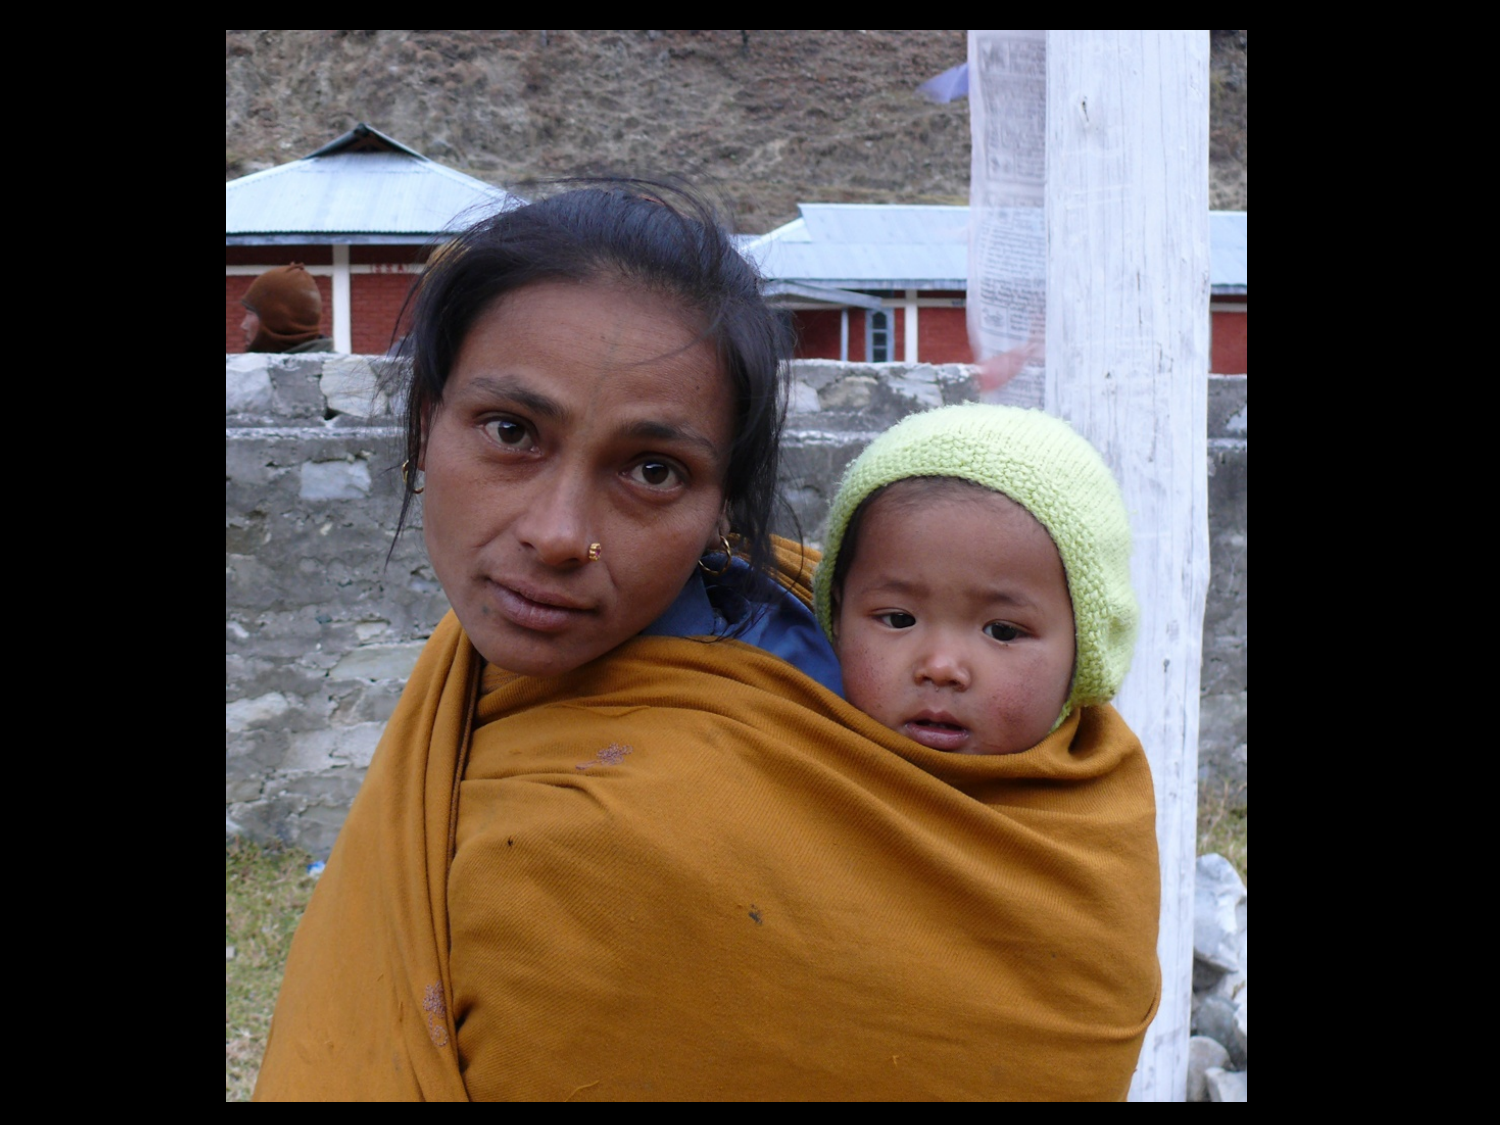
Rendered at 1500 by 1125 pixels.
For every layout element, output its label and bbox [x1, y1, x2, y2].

list [226, 30, 1247, 1102]
